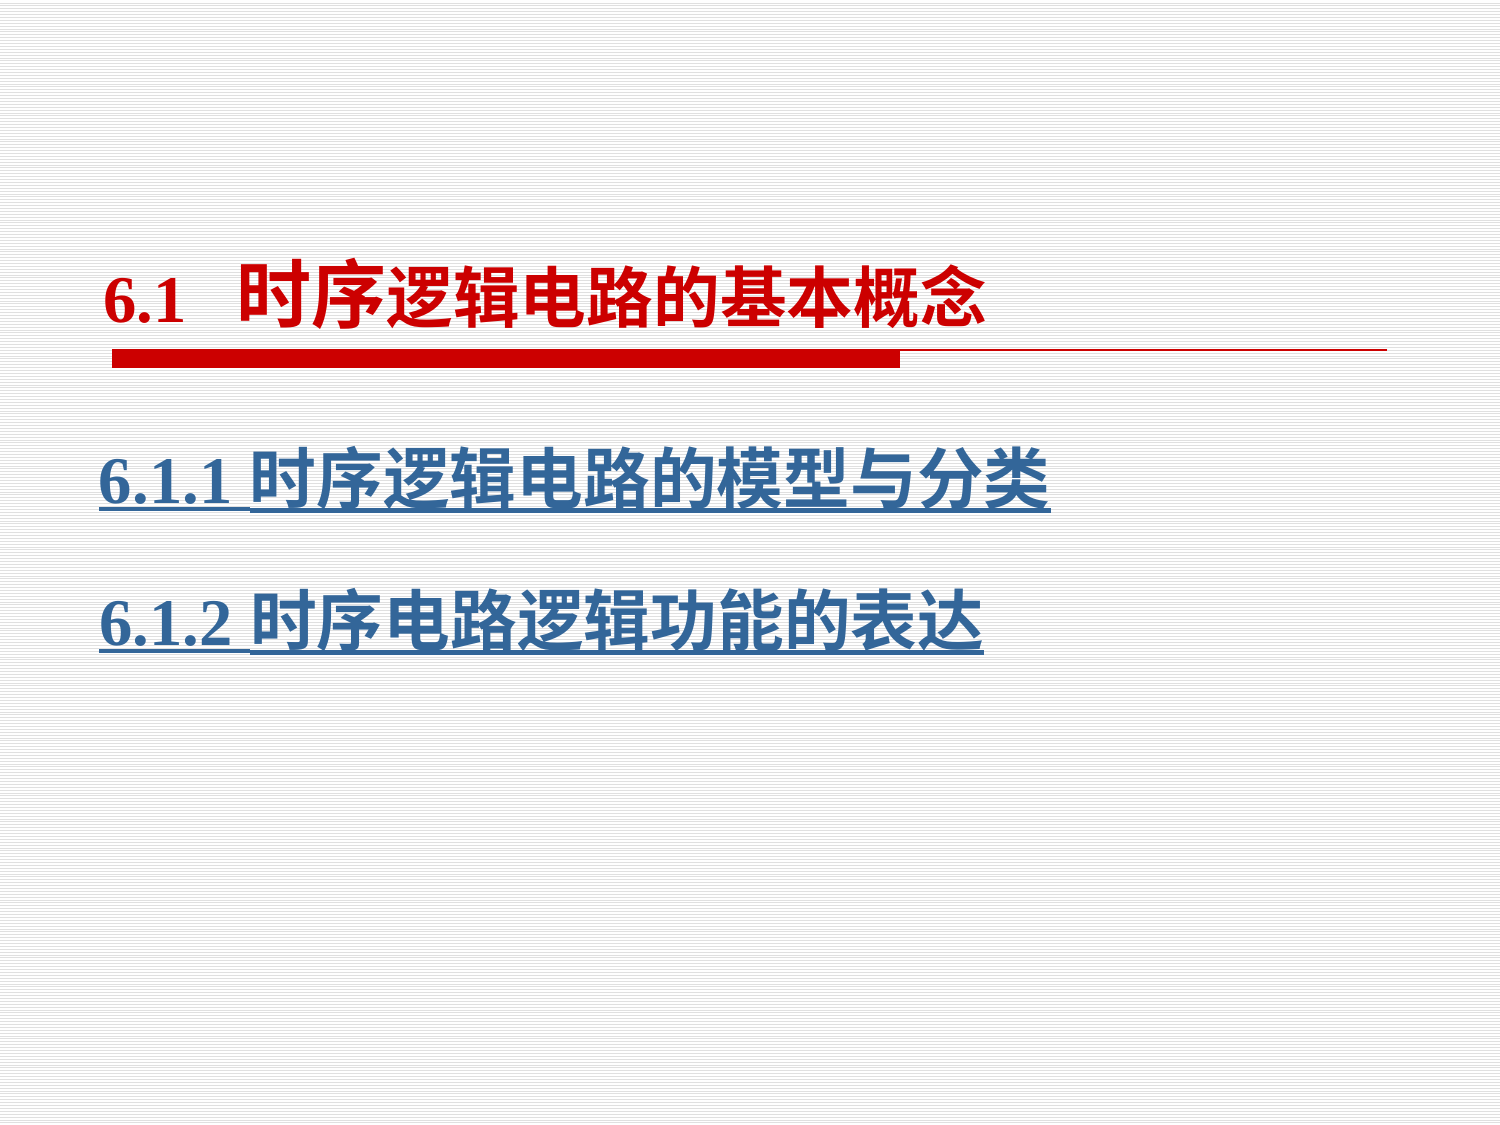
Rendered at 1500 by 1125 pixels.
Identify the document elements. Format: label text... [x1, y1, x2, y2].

text_box 6.1.1 时序逻辑电路的模型与分类 [38, 424, 1115, 546]
text_box 6.1.2 时序电路逻辑功能的表达 [39, 566, 1155, 688]
text_box 6.1 时序逻辑电路的基本概念 [88, 220, 1122, 365]
